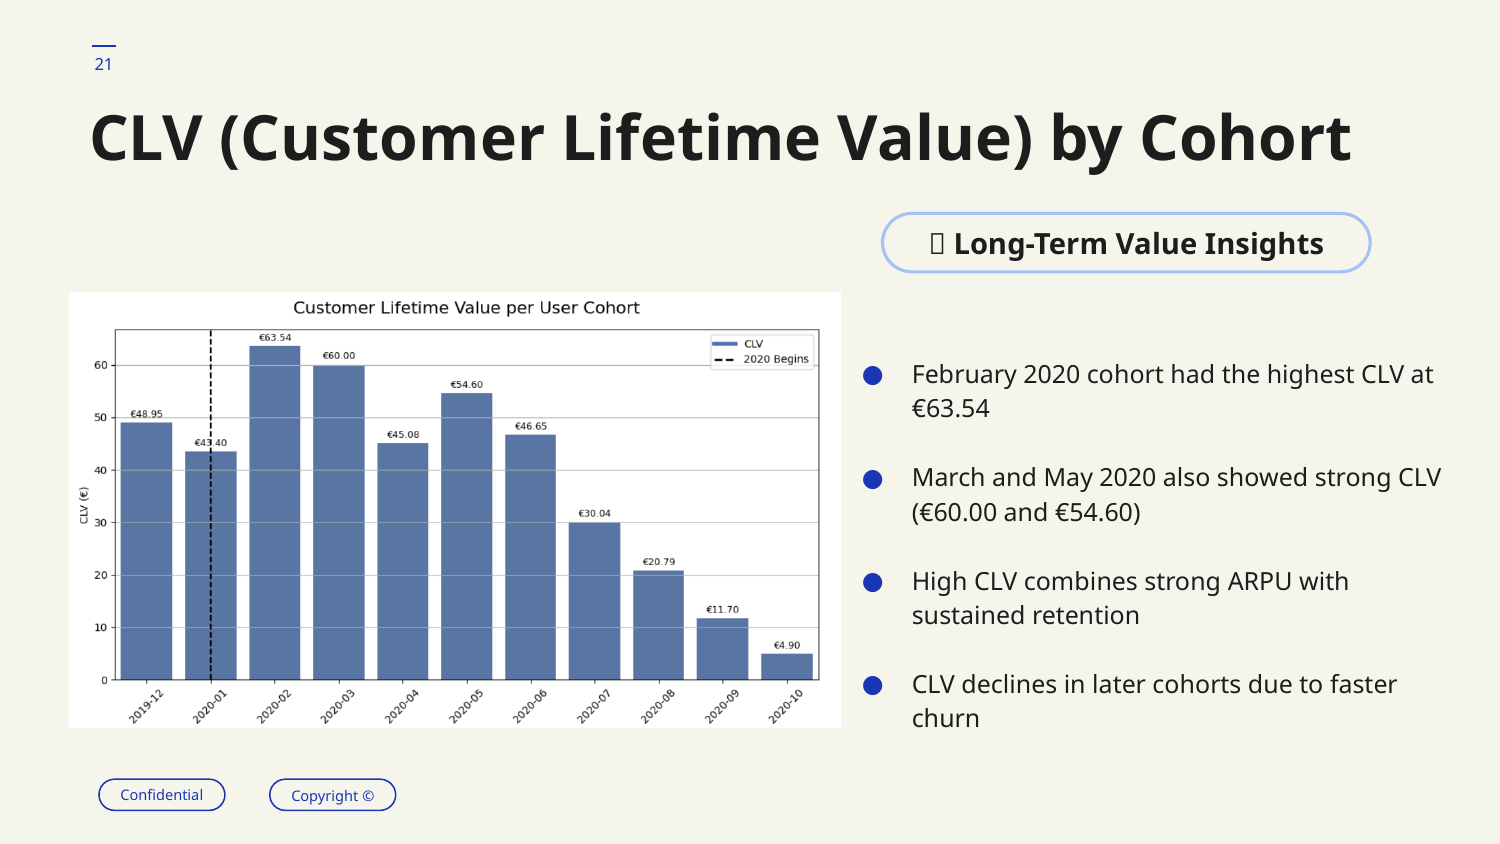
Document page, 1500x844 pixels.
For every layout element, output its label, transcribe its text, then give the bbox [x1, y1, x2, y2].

text_box 💡 Long-Term Value Insights [882, 213, 1371, 272]
list February 2020 cohort had the highest CLV at €63.54 March and May 2020 also showed strong CLV (€60.00 and €54.60) High CLV combines strong ARPU with sustained retention CLV declines in later cohorts due to faster churn [845, 308, 1471, 712]
picture [68, 291, 842, 729]
title CLV (Customer Lifetime Value) by Cohort [74, 97, 1371, 214]
slide_number ‹#› [69, 33, 140, 98]
